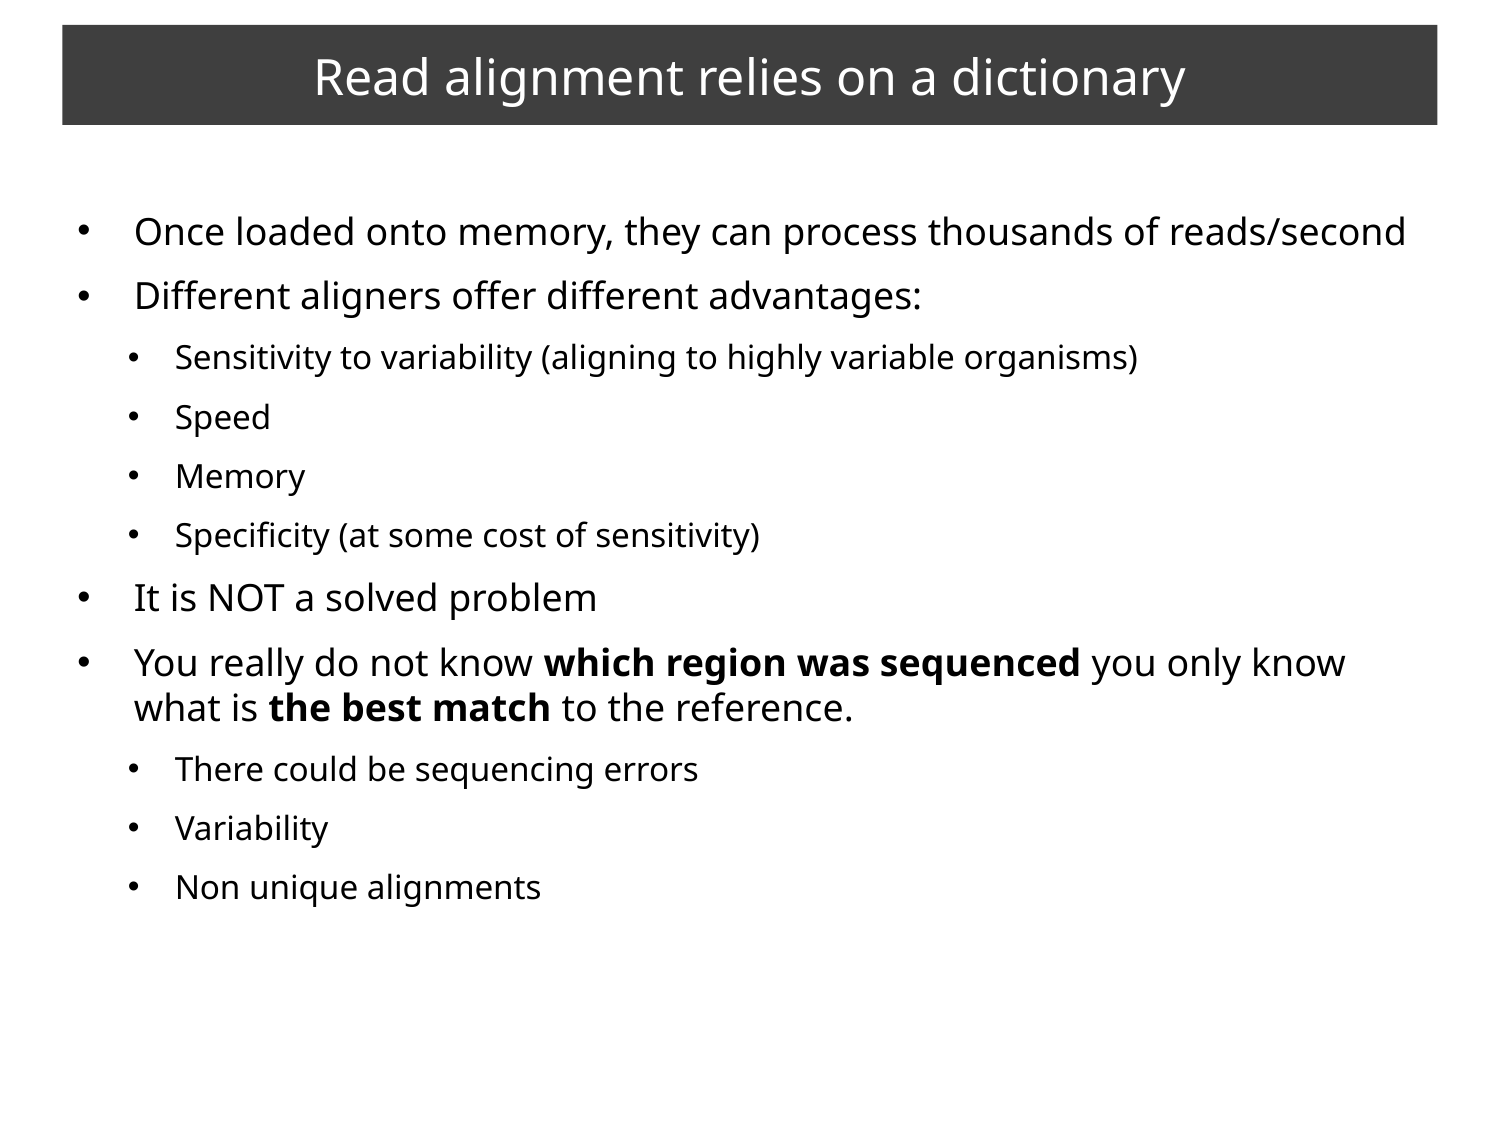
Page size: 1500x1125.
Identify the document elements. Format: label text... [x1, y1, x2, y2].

list Once loaded onto memory, they can process thousands of reads/second Different aligners offer different advantages: Sensitivity to variability (aligning to highly variable organisms) Speed Memory Specificity (at some cost of sensitivity) It is NOT a solved problem You really do not know which region was sequenced you only know what is the best match to the reference. There could be sequencing errors Variability Non unique alignments [62, 200, 1438, 1025]
title Read alignment relies on a dictionary [62, 24, 1438, 125]
